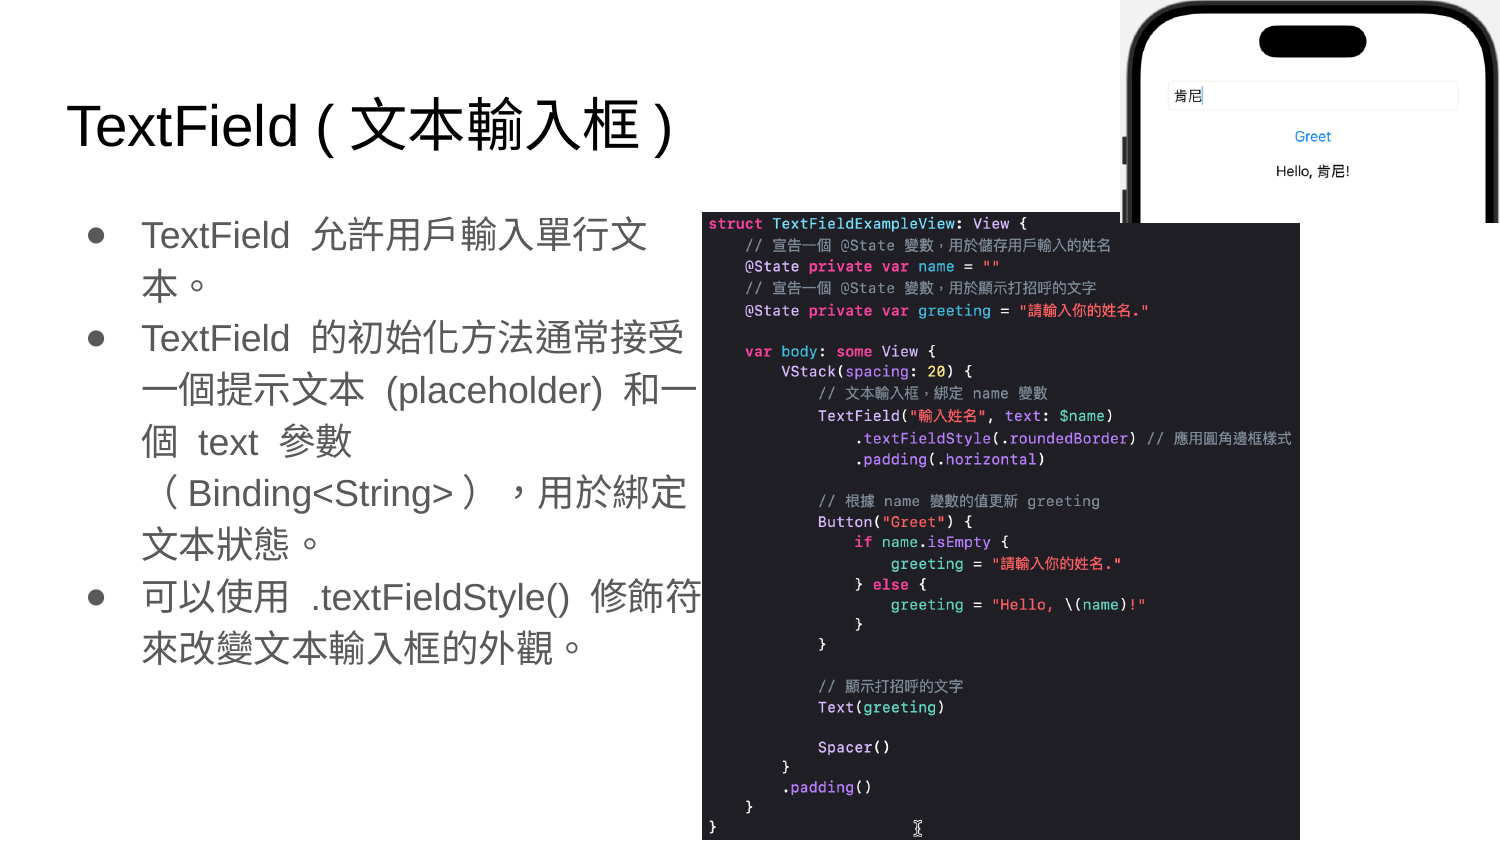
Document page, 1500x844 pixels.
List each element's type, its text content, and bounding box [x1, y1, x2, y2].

title TextField (文本輸入框) [51, 72, 1114, 167]
picture [702, 0, 1500, 840]
list TextField 允許用戶輸入單行文本。 TextField 的初始化方法通常接受一個提示文本 (placeholder) 和一個 text 參數（Binding<String>），用於綁定文本狀態。 可以使用 .textFieldStyle() 修飾符來改變文本輸入框的外觀。 [51, 189, 727, 750]
